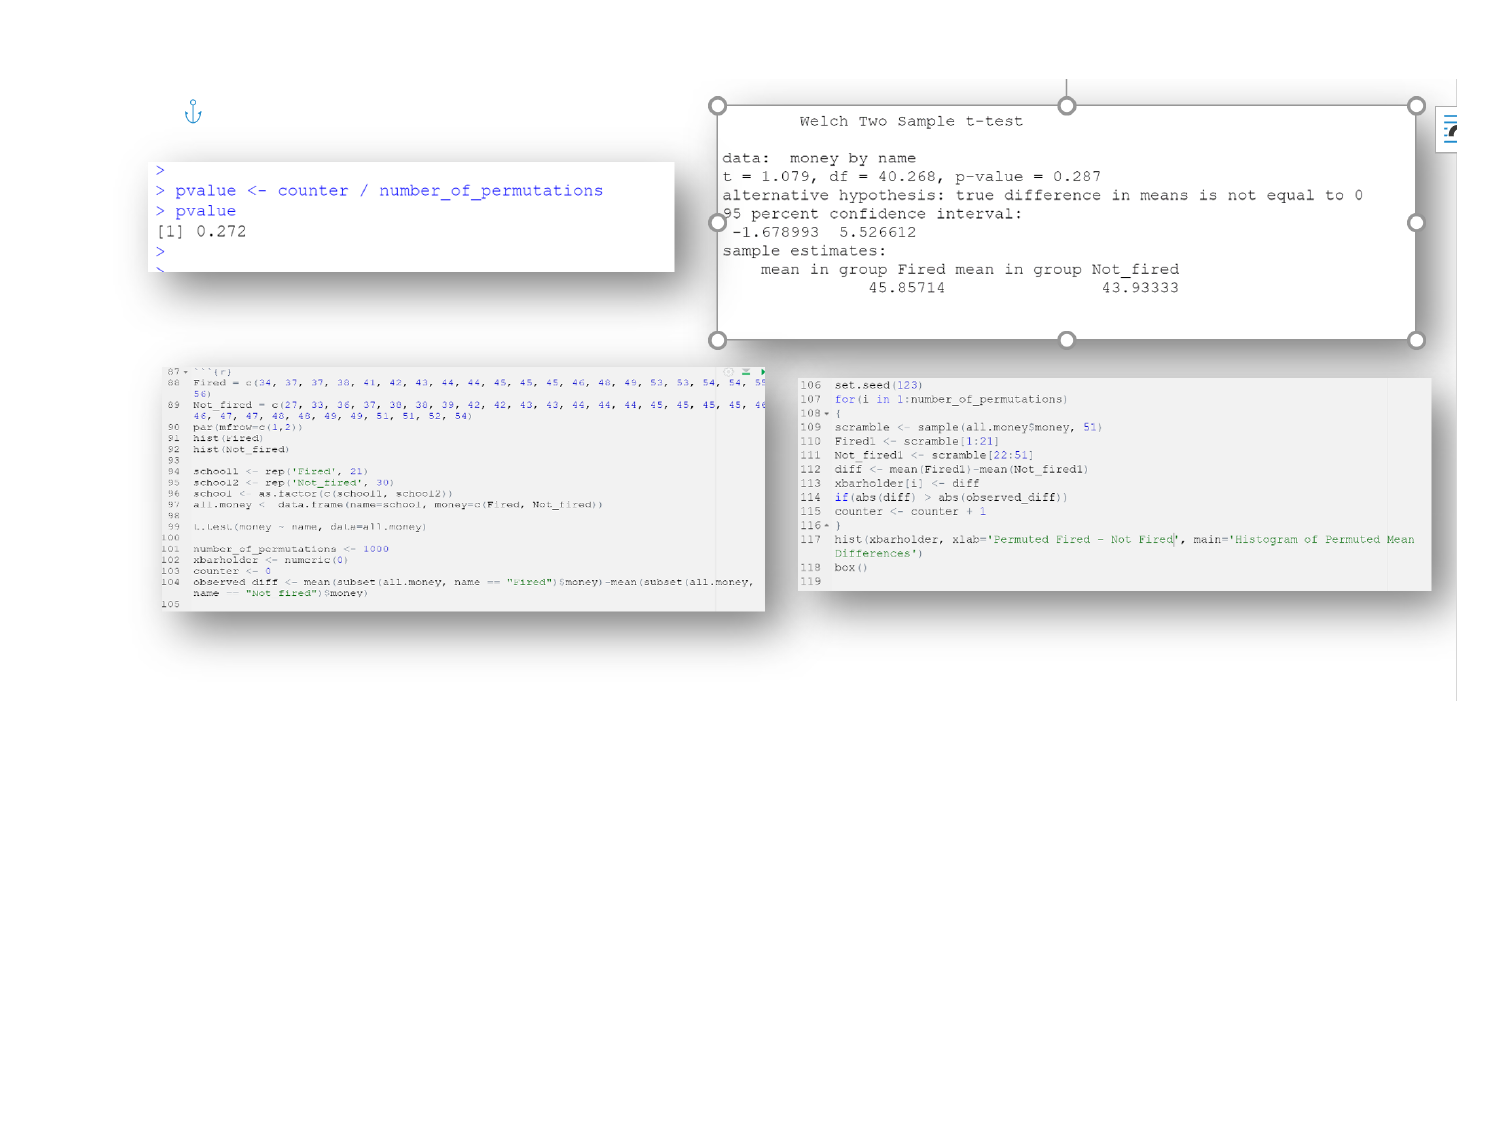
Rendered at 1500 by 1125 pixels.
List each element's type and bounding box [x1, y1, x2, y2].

list [73, 79, 1457, 701]
